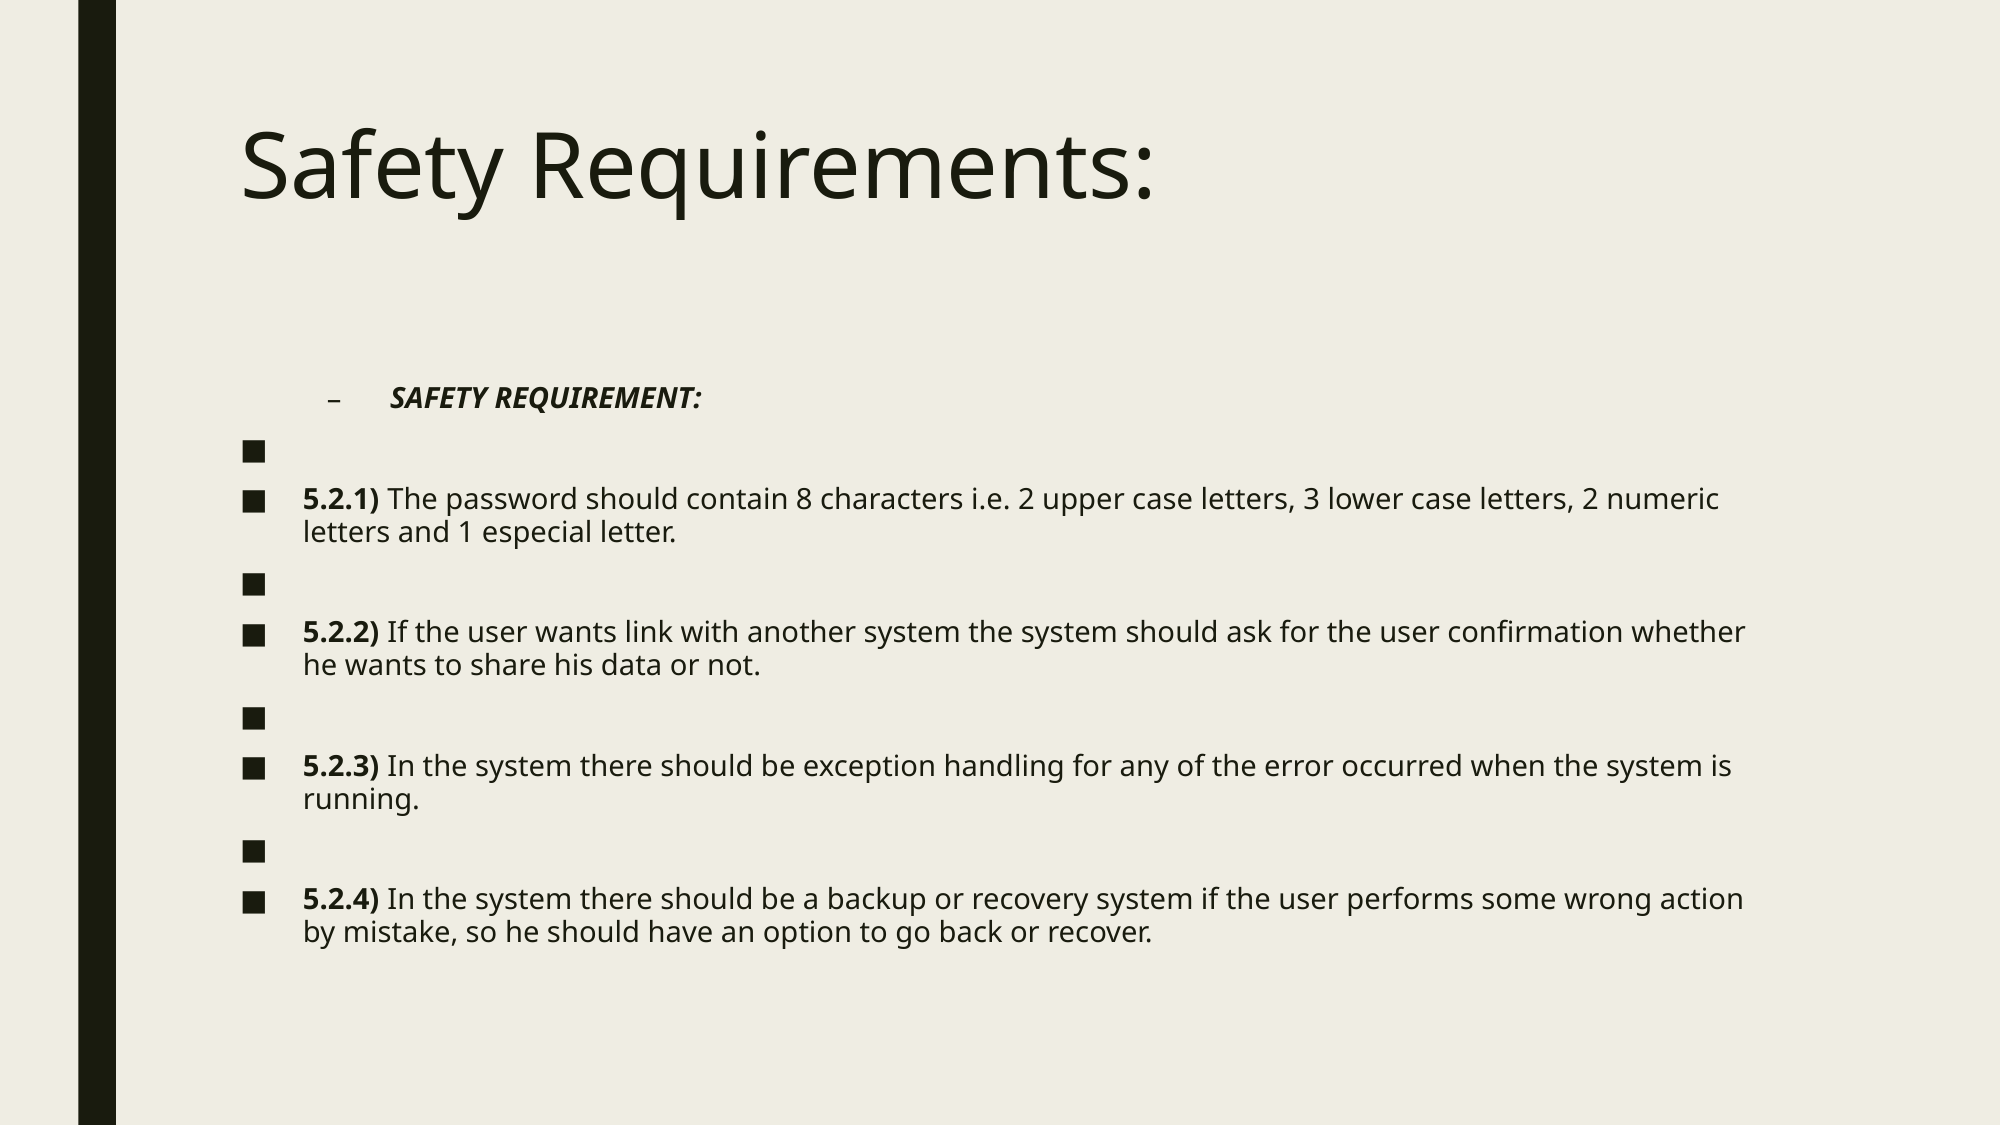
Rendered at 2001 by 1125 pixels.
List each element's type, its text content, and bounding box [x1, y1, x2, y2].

title Safety Requirements: [225, 112, 1800, 357]
list SAFETY REQUIREMENT: 5.2.1) The password should contain 8 characters i.e. 2 upper case letters, 3 lower case letters, 2 numeric letters and 1 especial letter. 5.2.2) If the user wants link with another system the system should ask for the user confirmation whether he wants to share his data or not. 5.2.3) In the system there should be exception handling for any of the error occurred when the system is running. 5.2.4) In the system there should be a backup or recovery system if the user performs some wrong action by mistake, so he should have an option to go back or recover. [225, 375, 1800, 963]
